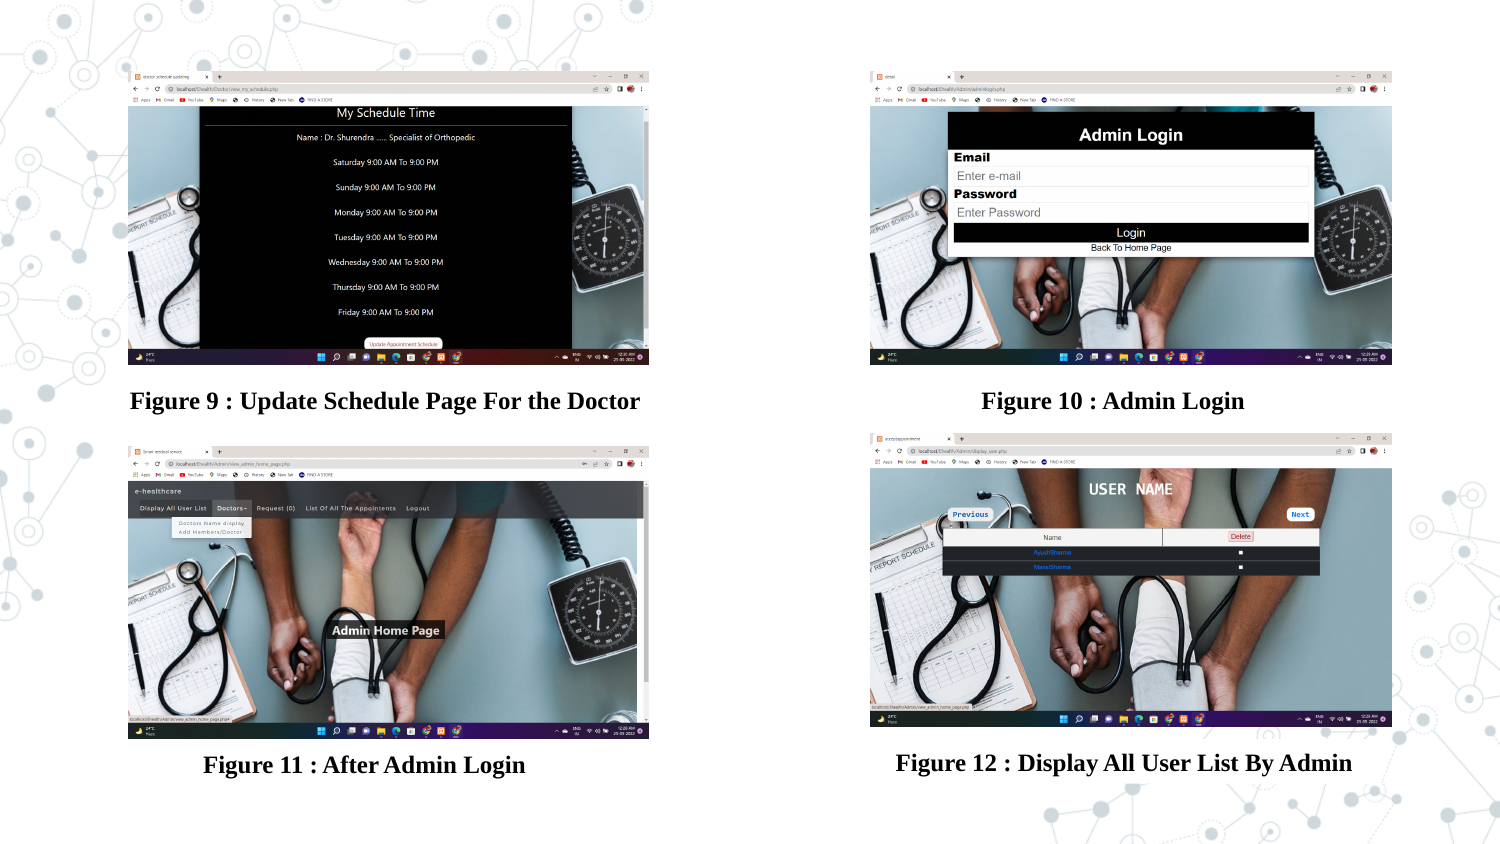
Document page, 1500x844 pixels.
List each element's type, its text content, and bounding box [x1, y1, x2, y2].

text_box Figure 11 : After Admin Login [158, 747, 571, 786]
text_box Figure 12 : Display All User List By Admin [880, 738, 1382, 784]
picture [0, 0, 1500, 844]
text_box Figure 9 : Update Schedule Page For the Doctor [114, 376, 695, 422]
text_box Figure 10 : Admin Login [966, 376, 1266, 422]
